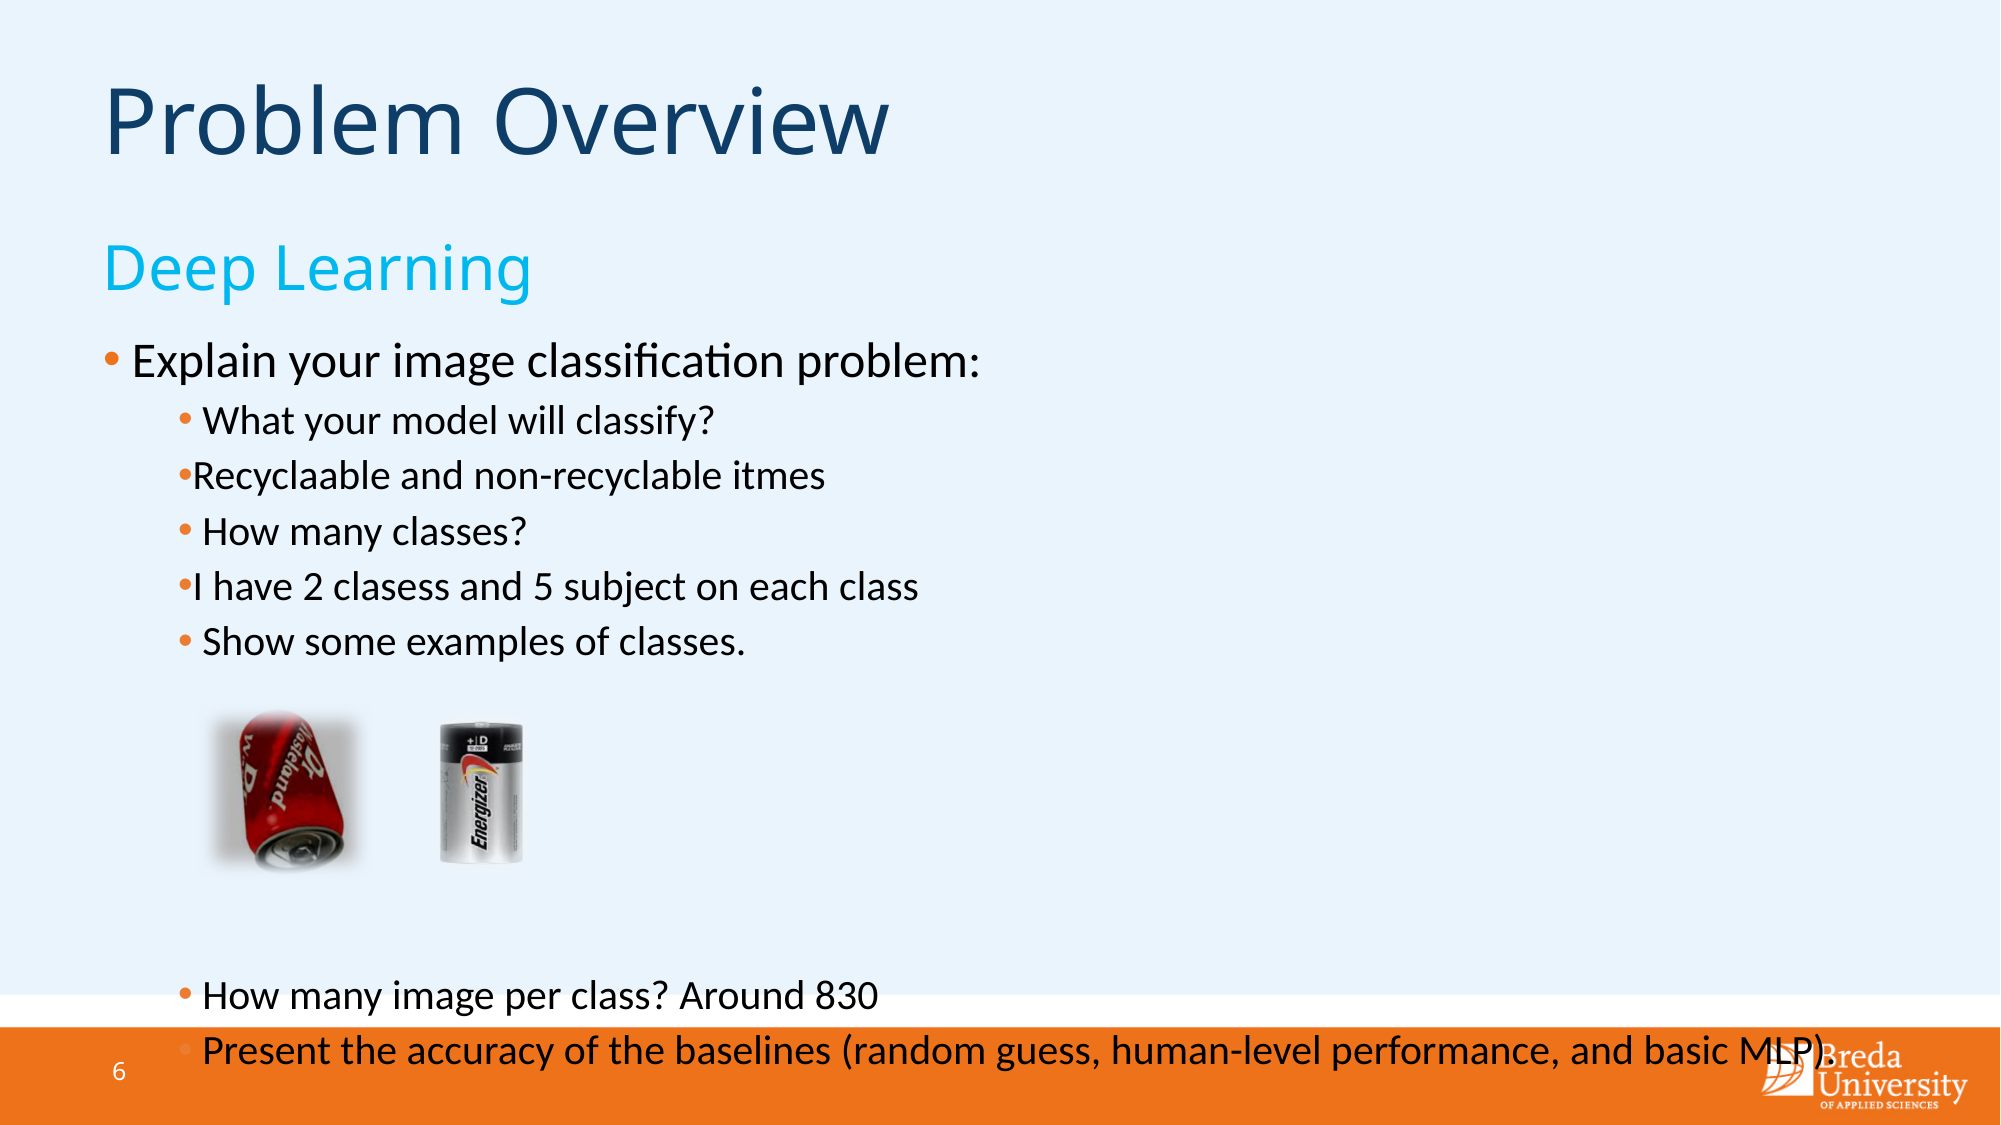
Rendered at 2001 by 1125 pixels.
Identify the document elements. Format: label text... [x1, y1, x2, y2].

title Problem Overview [88, 67, 1917, 210]
list Deep Learning [88, 229, 1917, 307]
picture [0, 0, 2001, 1125]
list Explain your image classification problem: What your model will classify? Recyclaable and non-recyclable itmes How many classes? I have 2 clasess and 5 subject on each class Show some examples of classes. How many image per class? Around 830 Present the accuracy of the baselines (random guess, human-level performance, and basic MLP). Time Limit: 1 minute [88, 326, 1917, 975]
slide_number 6 [97, 1042, 198, 1103]
